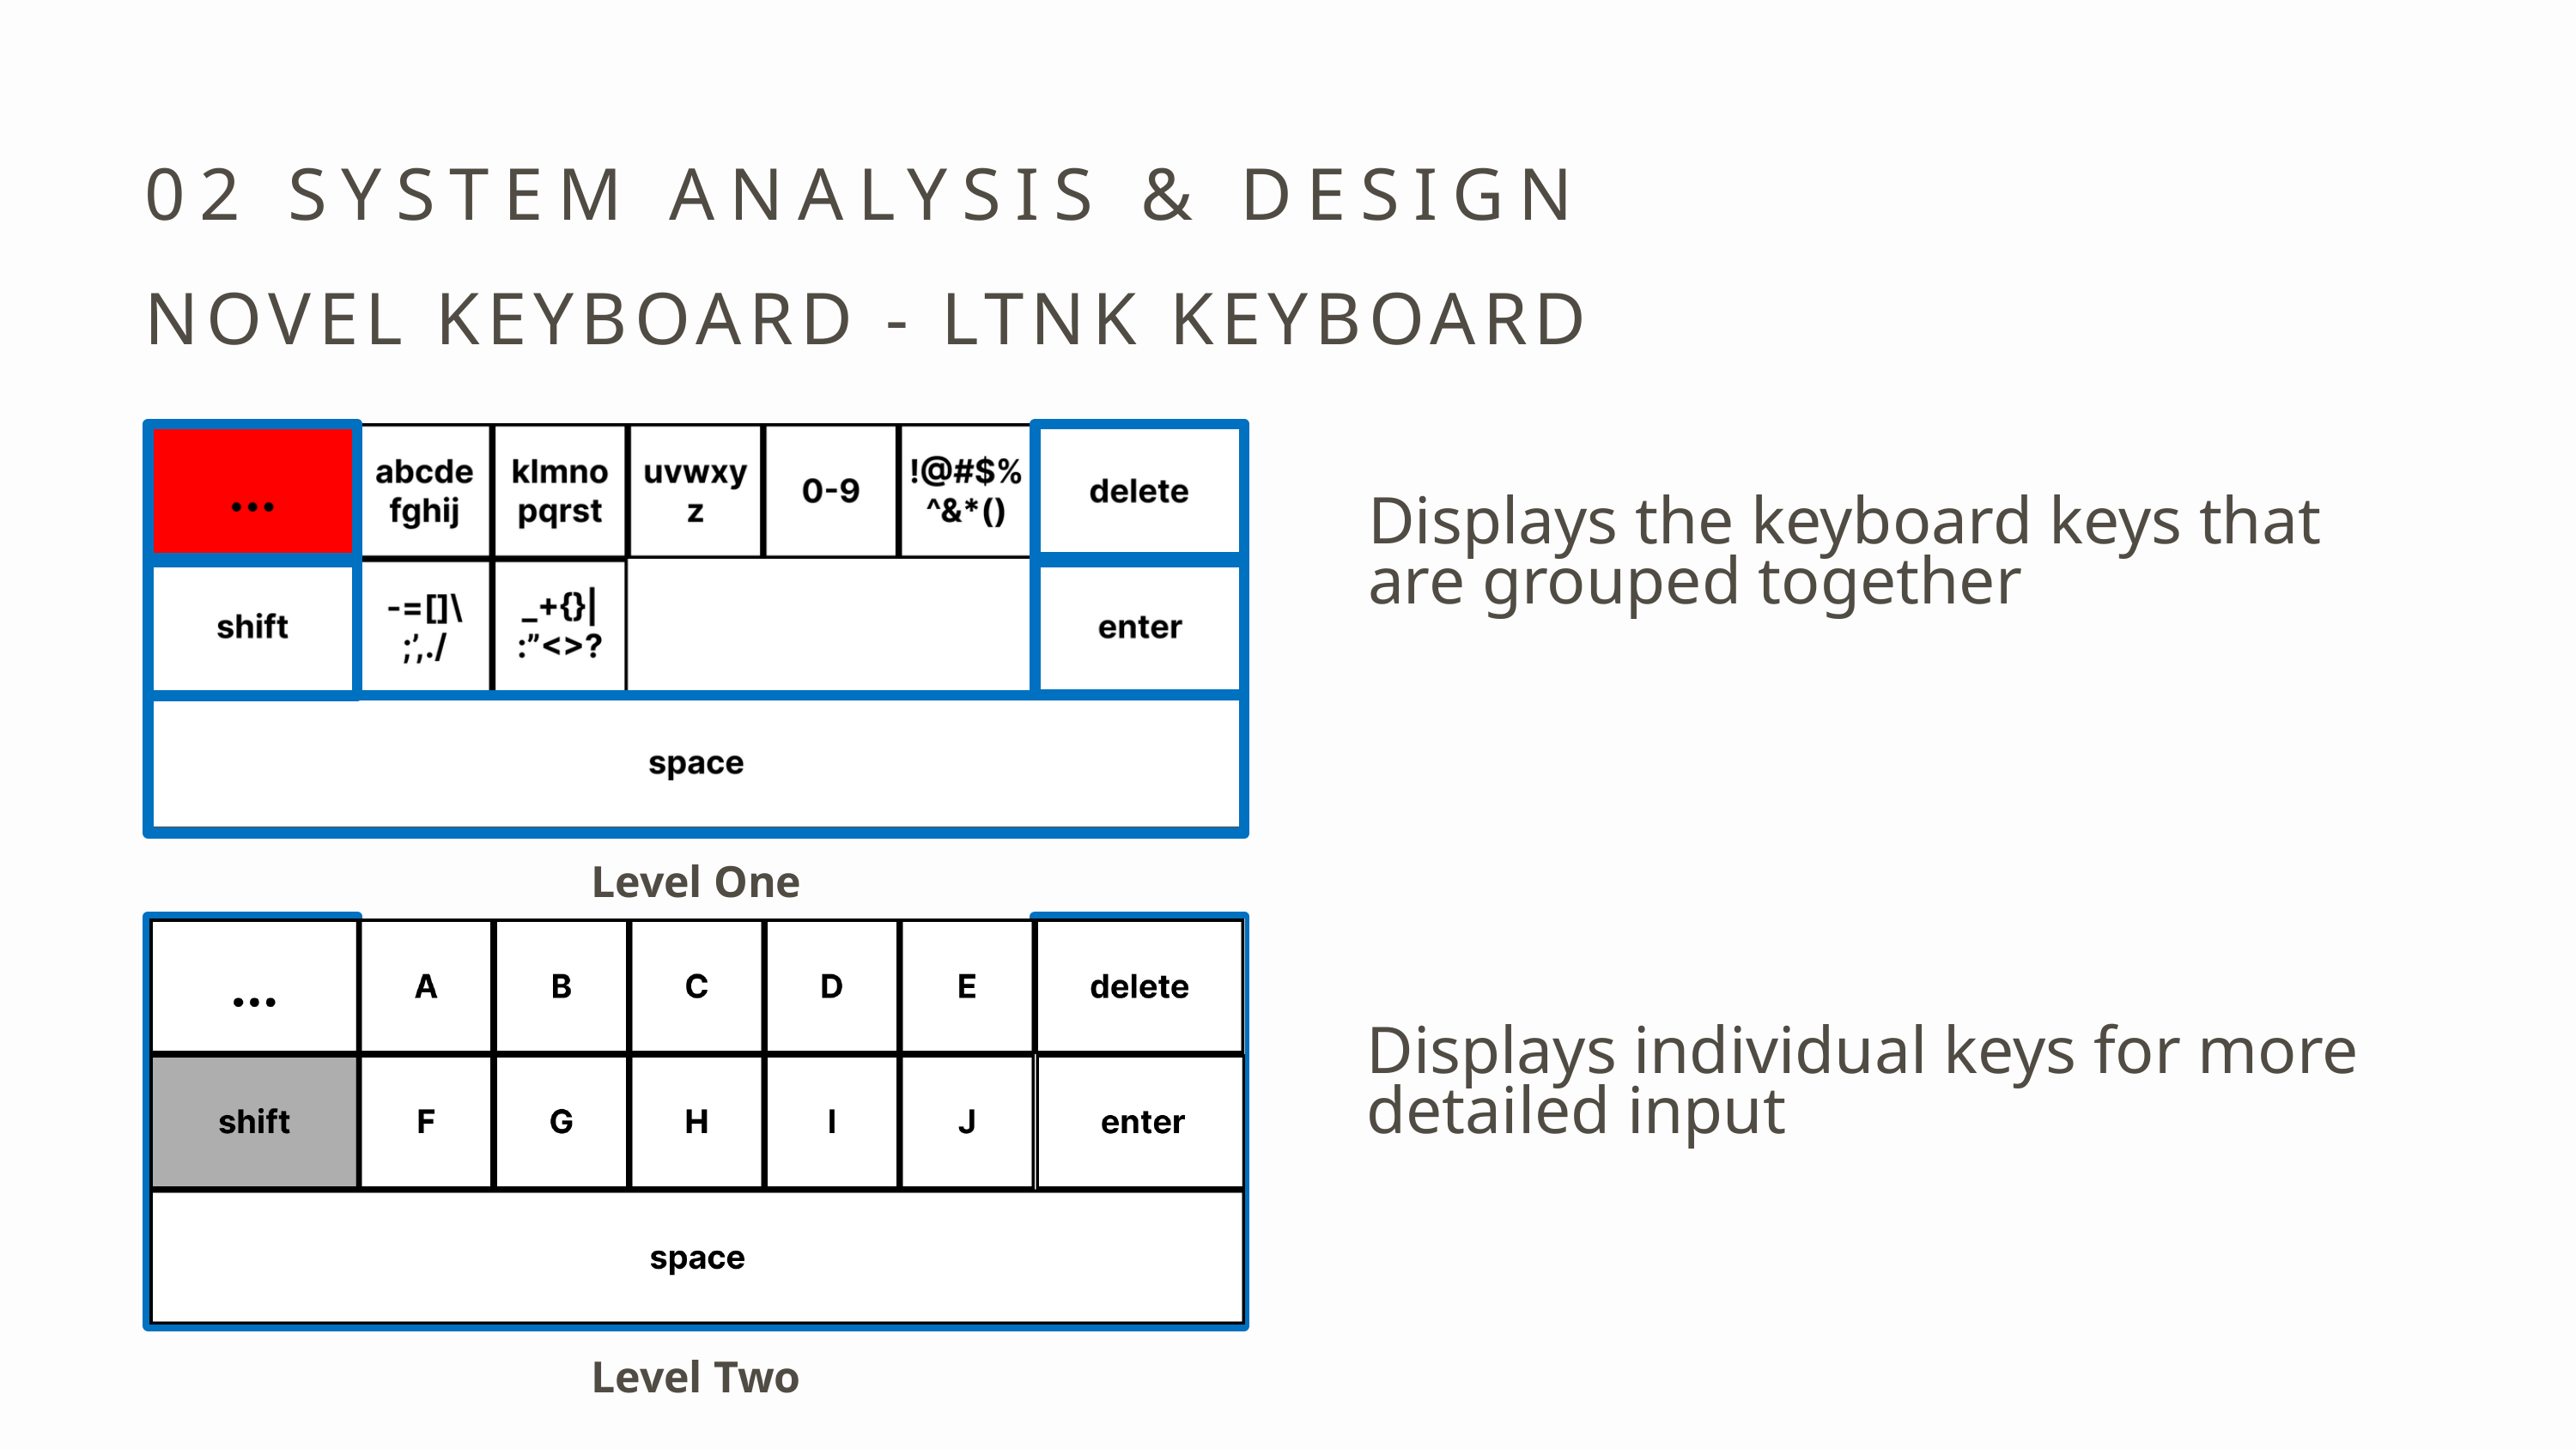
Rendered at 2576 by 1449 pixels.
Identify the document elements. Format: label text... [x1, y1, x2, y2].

picture [149, 919, 1245, 1325]
text_box Displays individual keys for more detailed input [1329, 1026, 2403, 1147]
text_box NOVEL KEYBOARD - LTNK KEYBOARD [144, 258, 2432, 359]
text_box Displays the keyboard keys that are grouped together [1331, 496, 2404, 617]
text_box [148, 423, 1245, 834]
text_box Level Two [574, 1335, 819, 1402]
text_box 02 SYSTEM ANALYSIS & DESIGN [144, 134, 1686, 234]
text_box Level One [574, 840, 819, 906]
